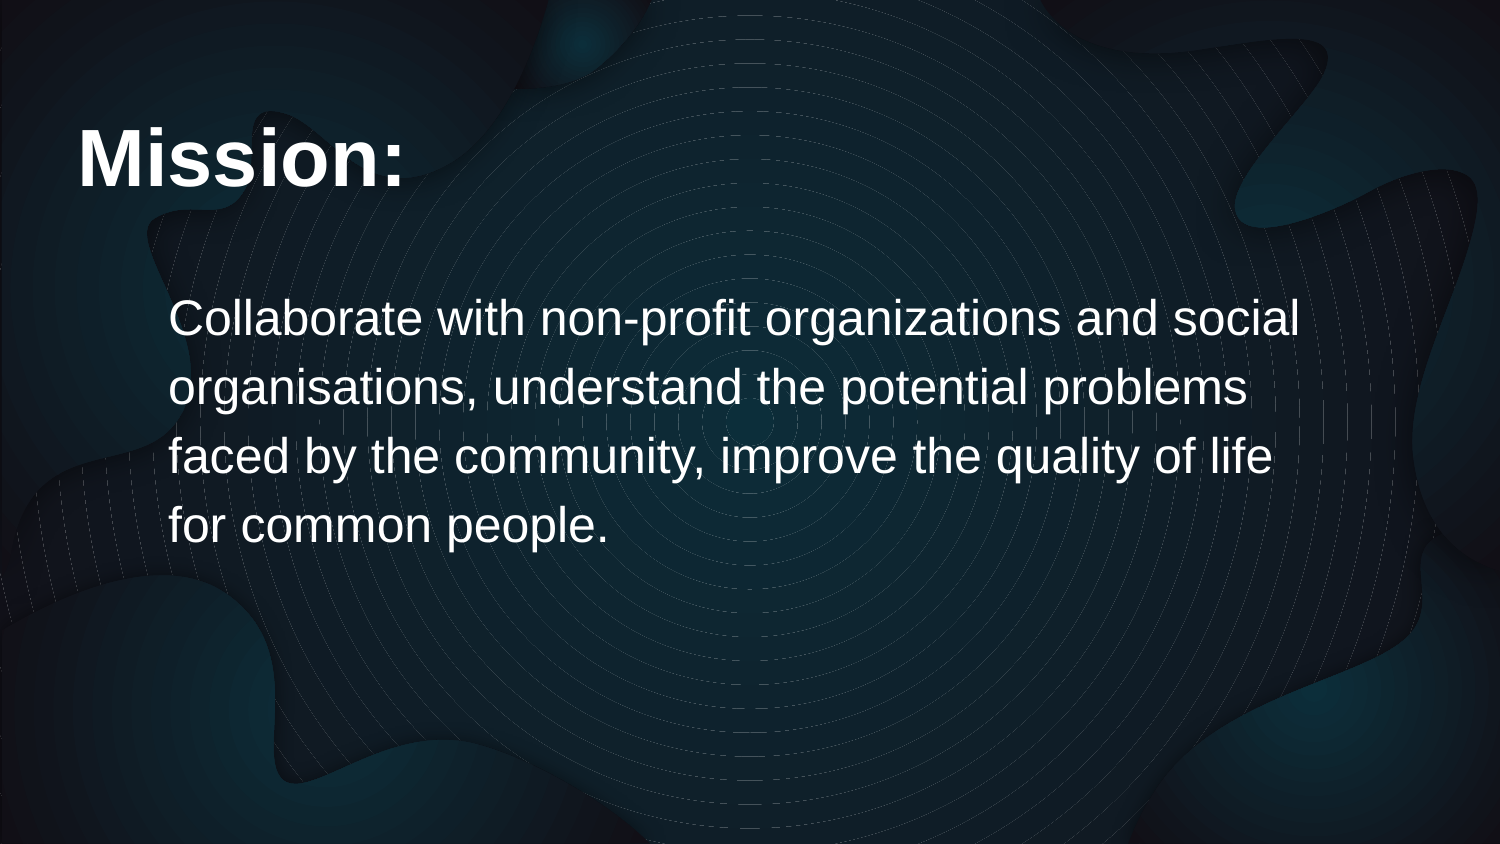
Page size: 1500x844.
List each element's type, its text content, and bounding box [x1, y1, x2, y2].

text_box Collaborate with non-profit organizations and social organisations, understand the potential problems faced by the community, improve the quality of life for common people. [140, 261, 1350, 692]
text_box Mission: [62, 89, 477, 192]
